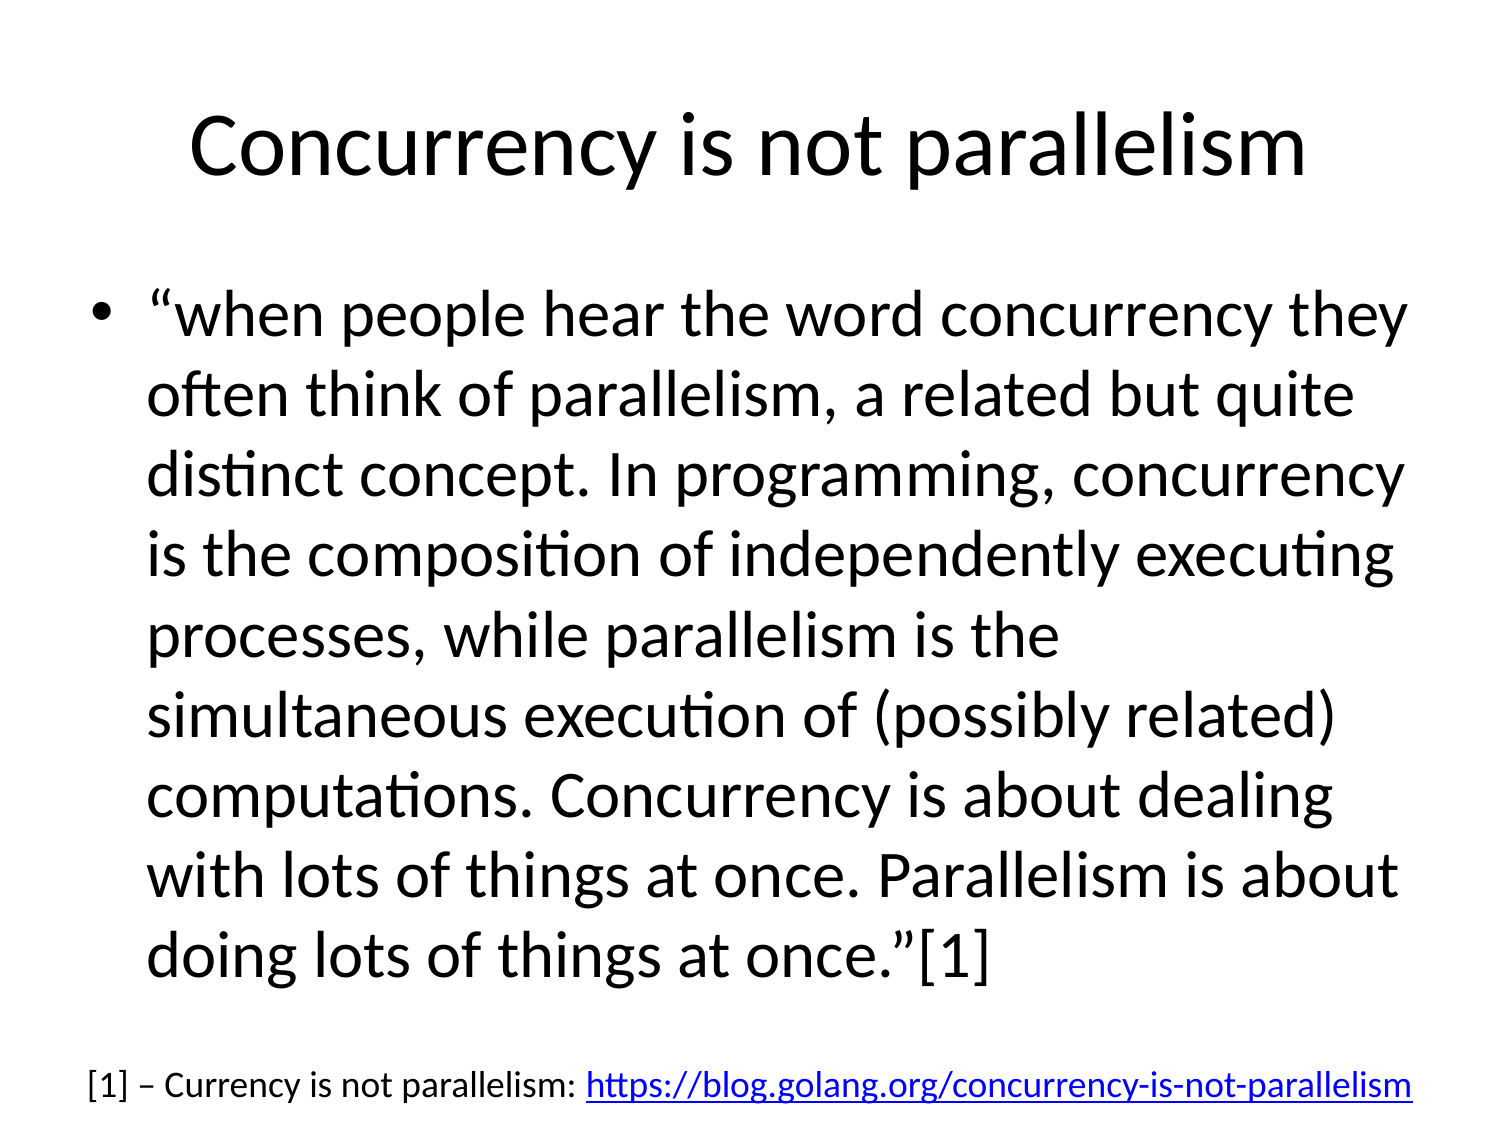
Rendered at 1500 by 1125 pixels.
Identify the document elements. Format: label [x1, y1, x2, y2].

title [75, 45, 1425, 233]
list [75, 262, 1425, 1005]
text_box [72, 1052, 1428, 1113]
